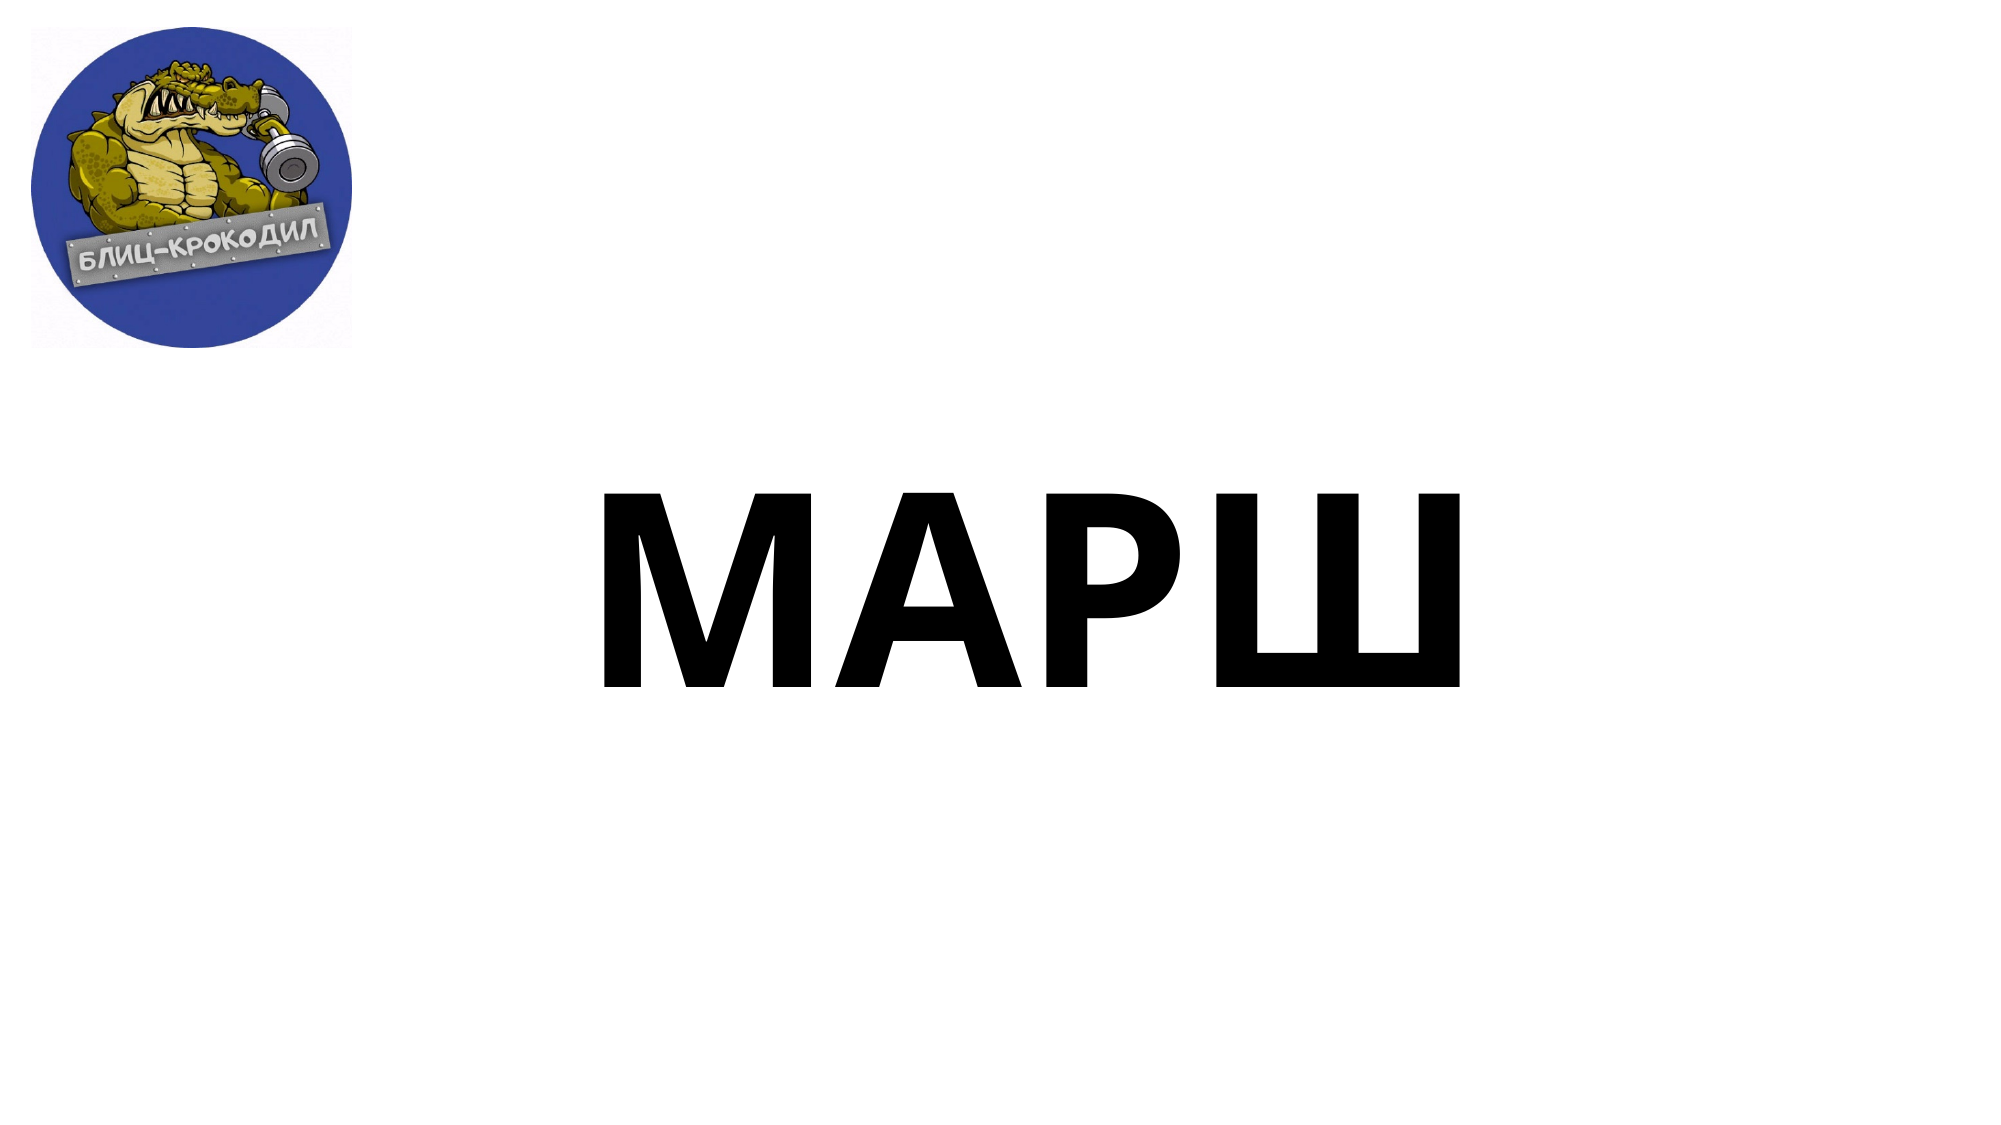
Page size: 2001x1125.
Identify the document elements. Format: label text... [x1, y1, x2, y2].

picture [31, 27, 352, 348]
title МАРШ [282, 361, 1783, 754]
